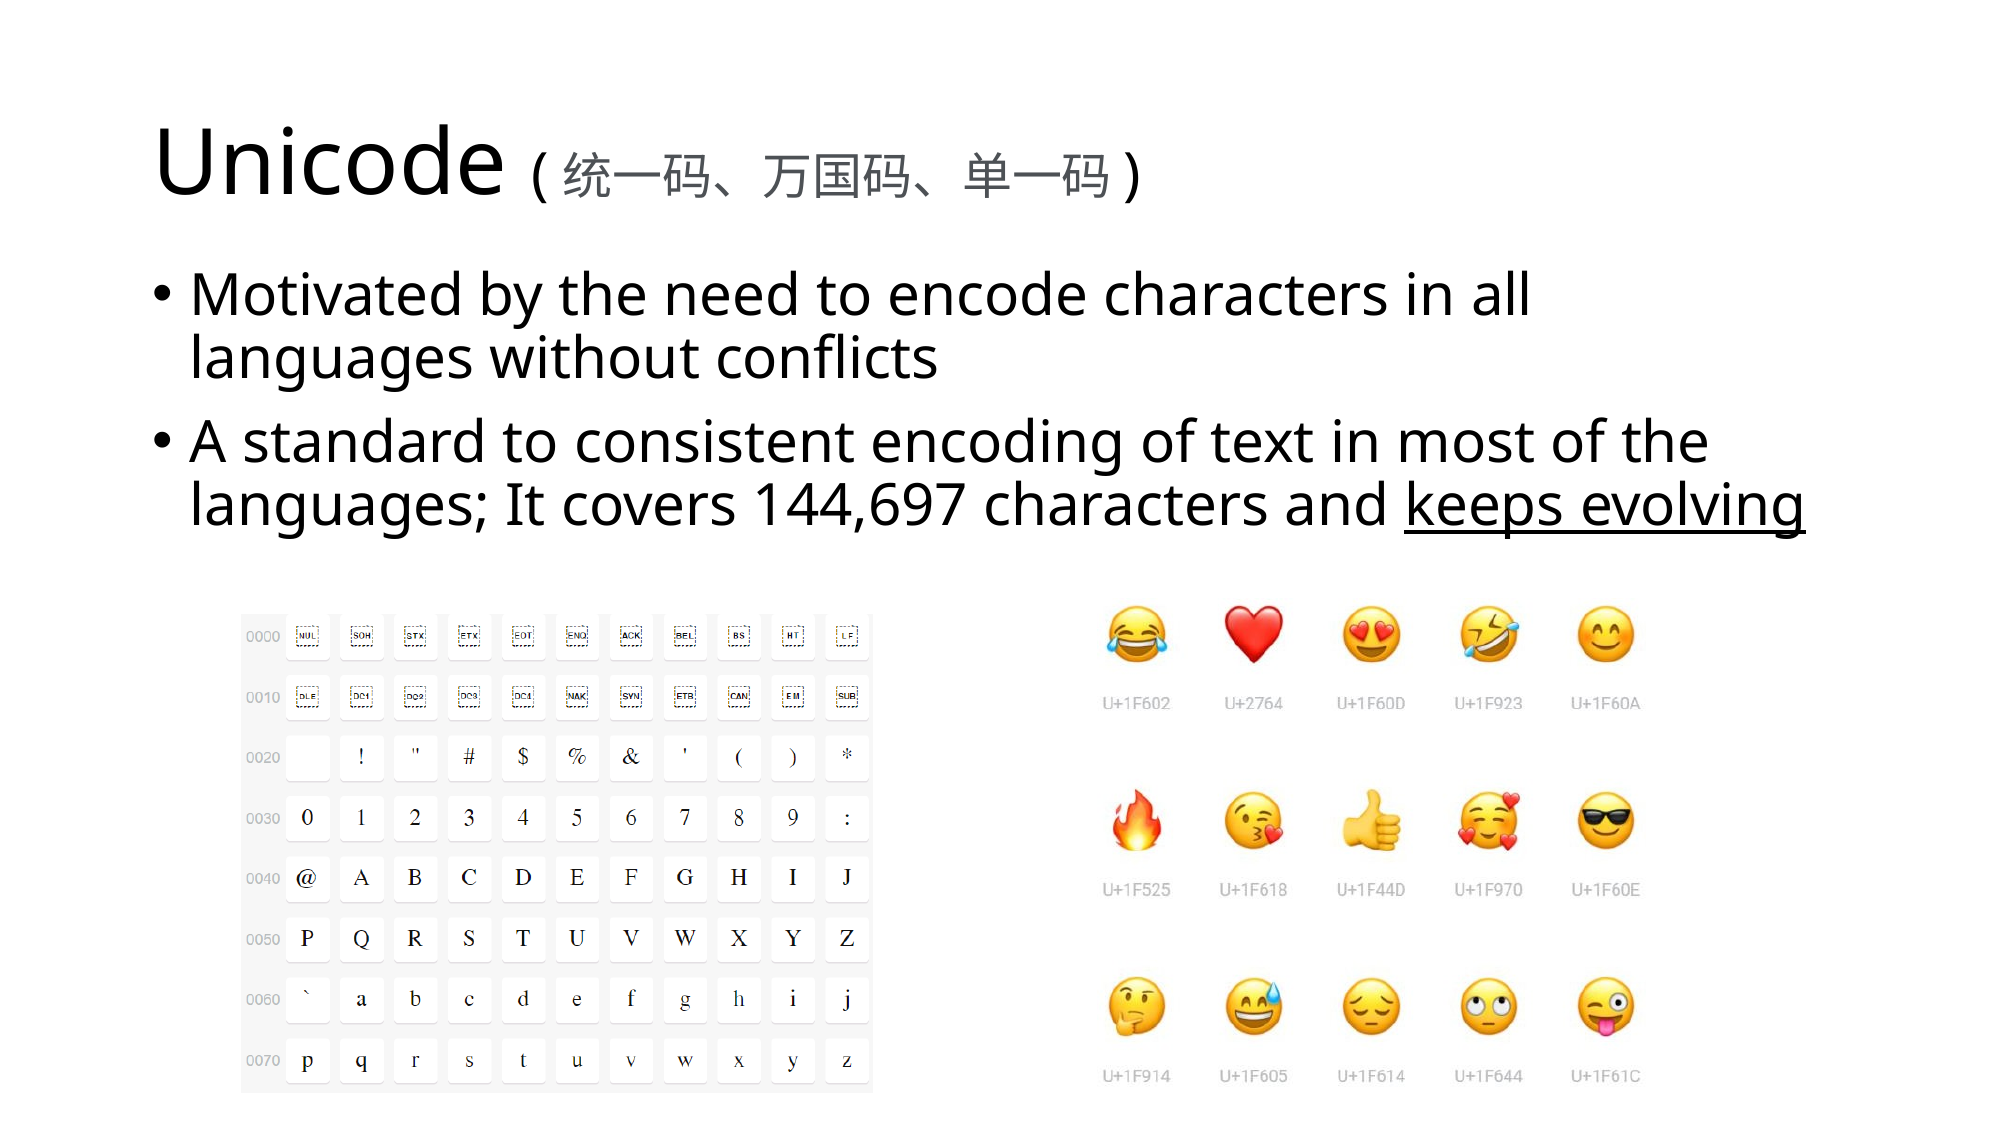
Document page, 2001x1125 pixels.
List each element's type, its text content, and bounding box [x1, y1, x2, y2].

picture [240, 614, 874, 1093]
text_box Motivated by the need to encode characters in all languages without conflicts A standard to consistent encoding of text in most of the languages; It covers 144,697 characters and keeps evolving [150, 254, 1838, 537]
slide_number [1227, 1046, 1872, 1125]
picture [1096, 598, 1646, 1088]
title Unicode (统一码、万国码、单一码) [90, 101, 1910, 292]
